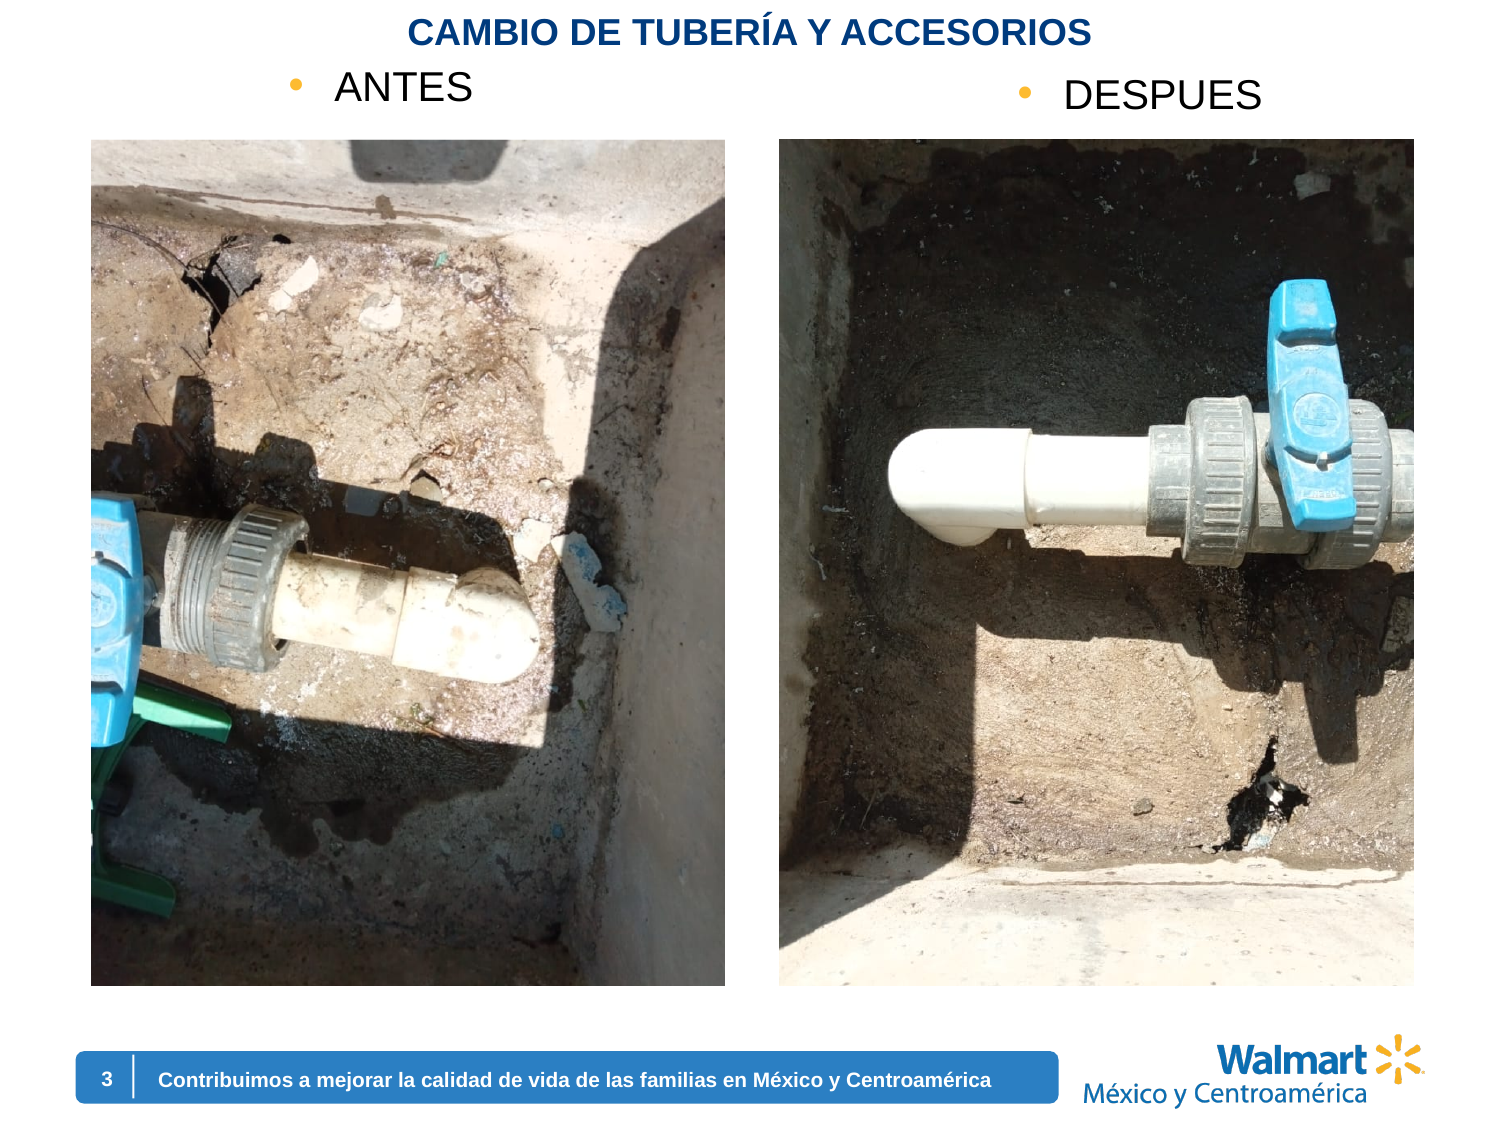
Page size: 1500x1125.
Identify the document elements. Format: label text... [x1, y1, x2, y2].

picture [1084, 1034, 1425, 1109]
picture [0, 139, 1415, 986]
text_box ANTES [74, 61, 687, 186]
title CAMBIO DE TUBERÍA Y ACCESORIOS [74, 0, 1426, 61]
text_box DESPUES [833, 60, 1446, 186]
footer Contribuimos a mejorar la calidad de vida de las familias en México y Centroamérica [142, 1058, 1024, 1093]
